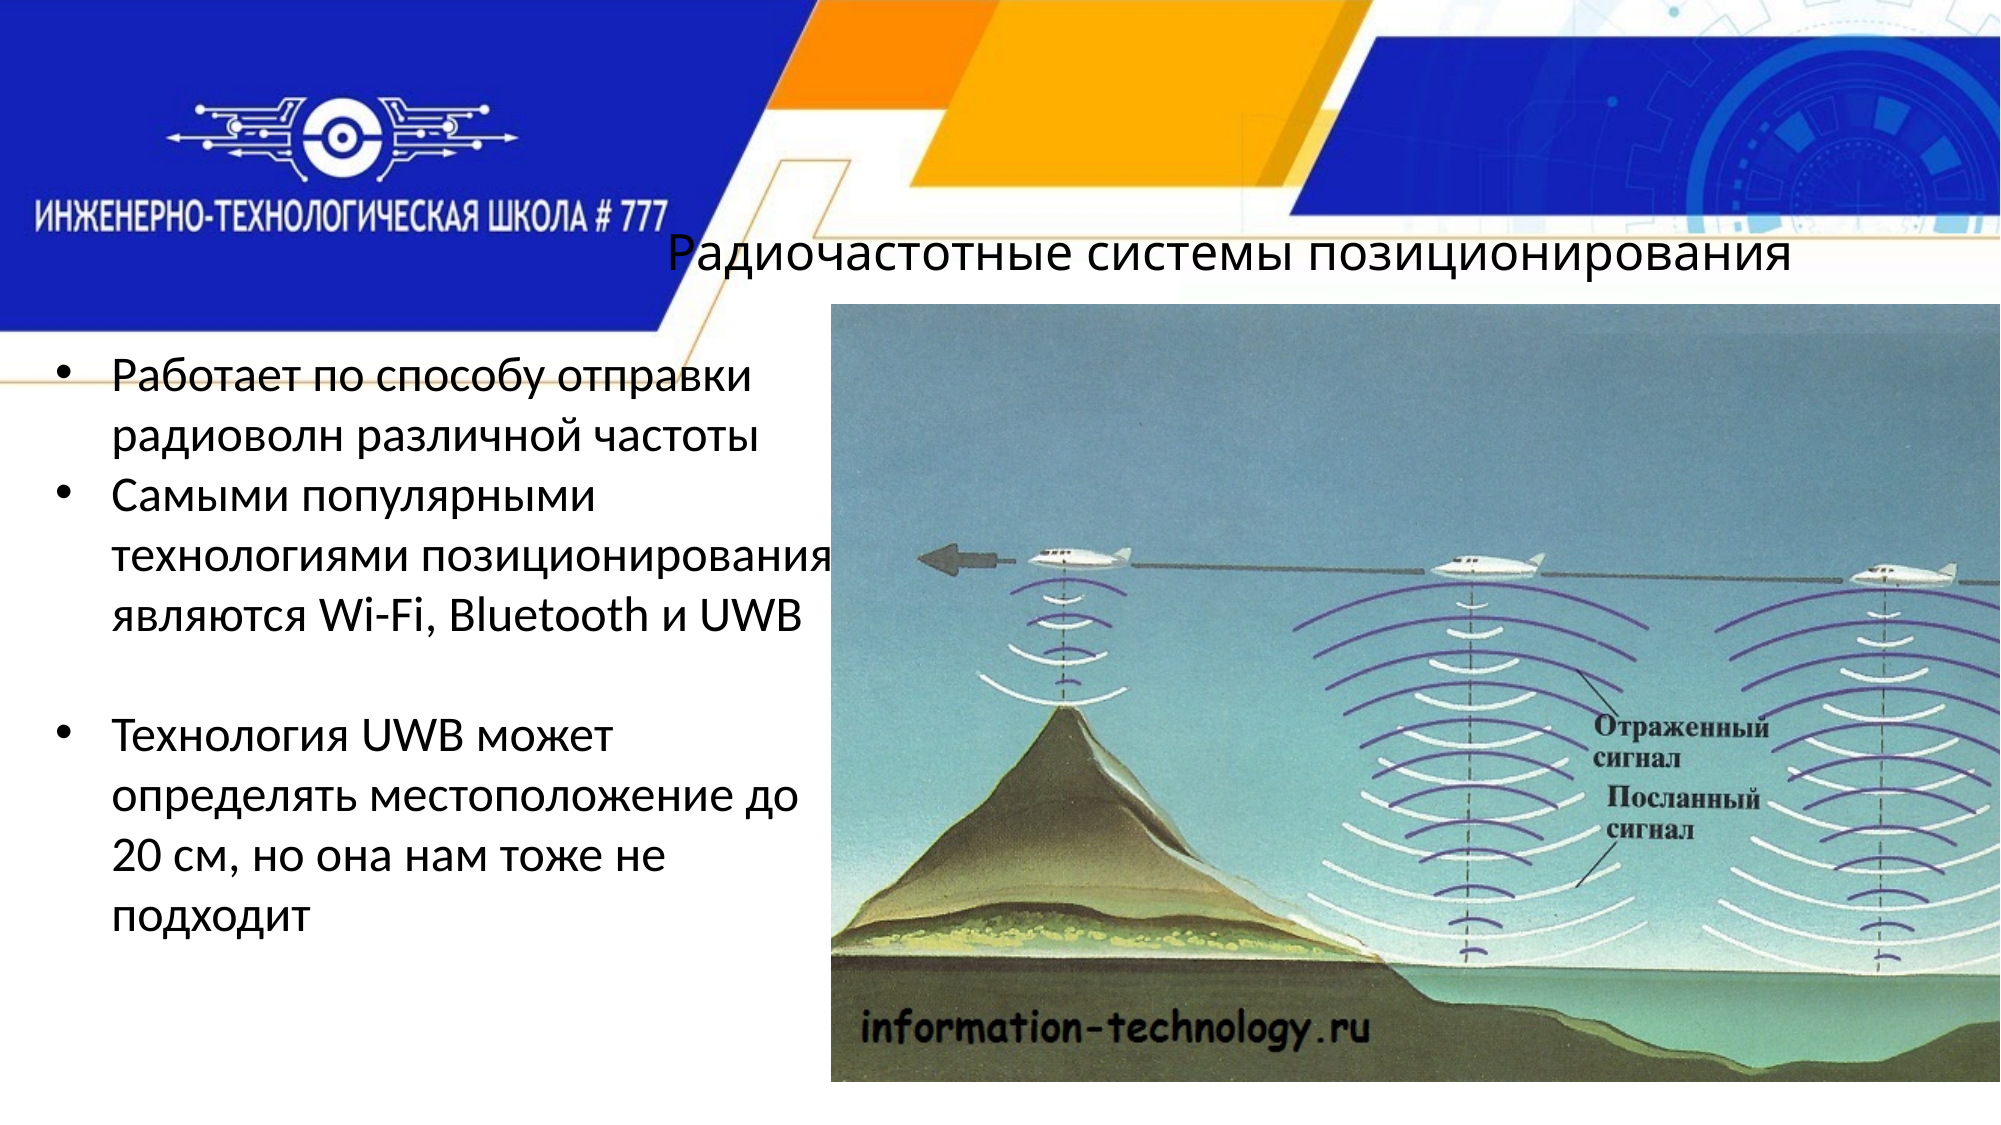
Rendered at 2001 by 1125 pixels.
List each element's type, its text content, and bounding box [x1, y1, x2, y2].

text_box Радиочастотные системы позиционирования [651, 213, 2000, 288]
text_box Работает по способу отправки радиоволн различной частоты Самыми популярными технологиями позиционирования являются Wi-Fi, Bluetooth и UWB Технология UWB может определять местоположение до 20 см, но она нам тоже не подходит [40, 333, 830, 949]
picture [0, 0, 2001, 1125]
